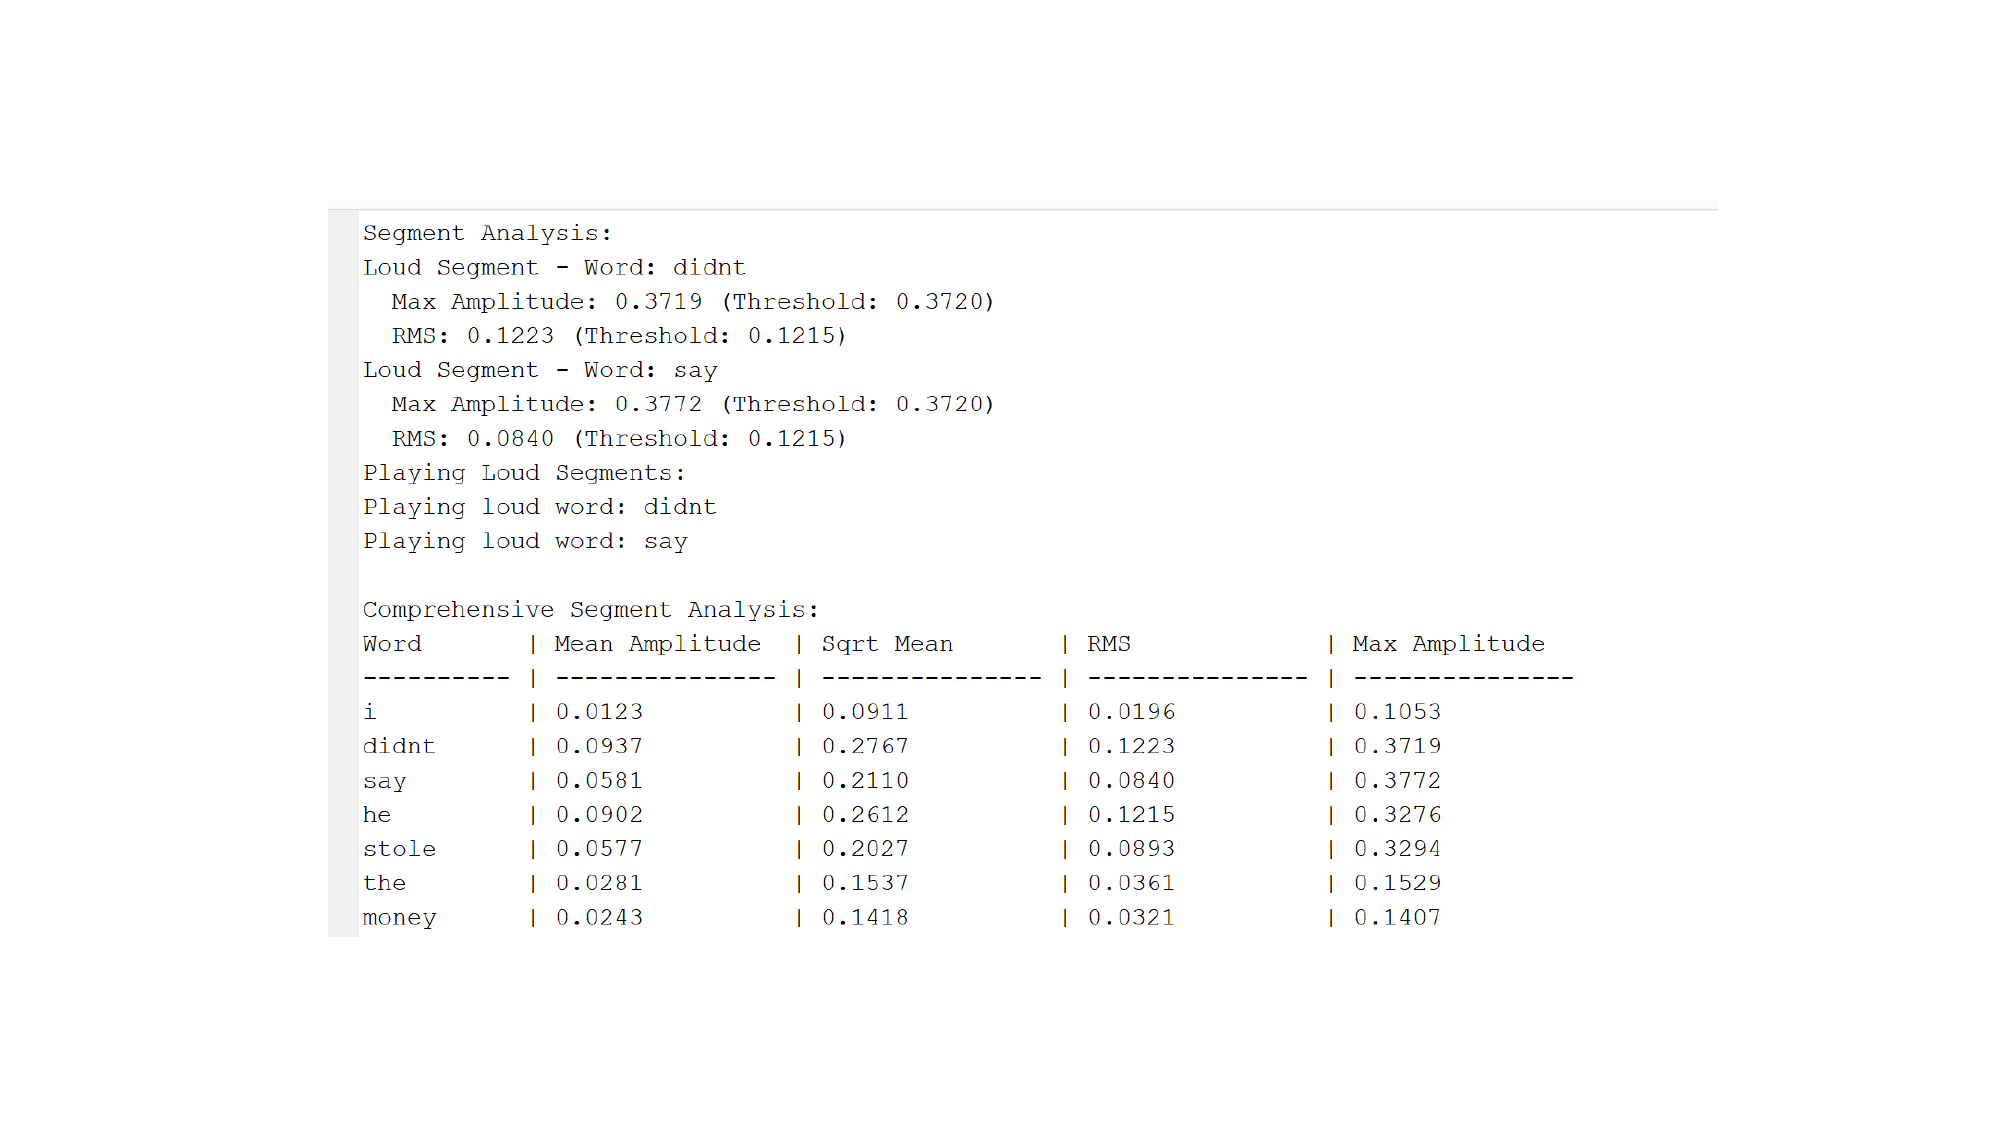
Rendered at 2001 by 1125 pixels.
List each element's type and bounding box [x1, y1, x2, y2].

picture [328, 201, 1718, 937]
